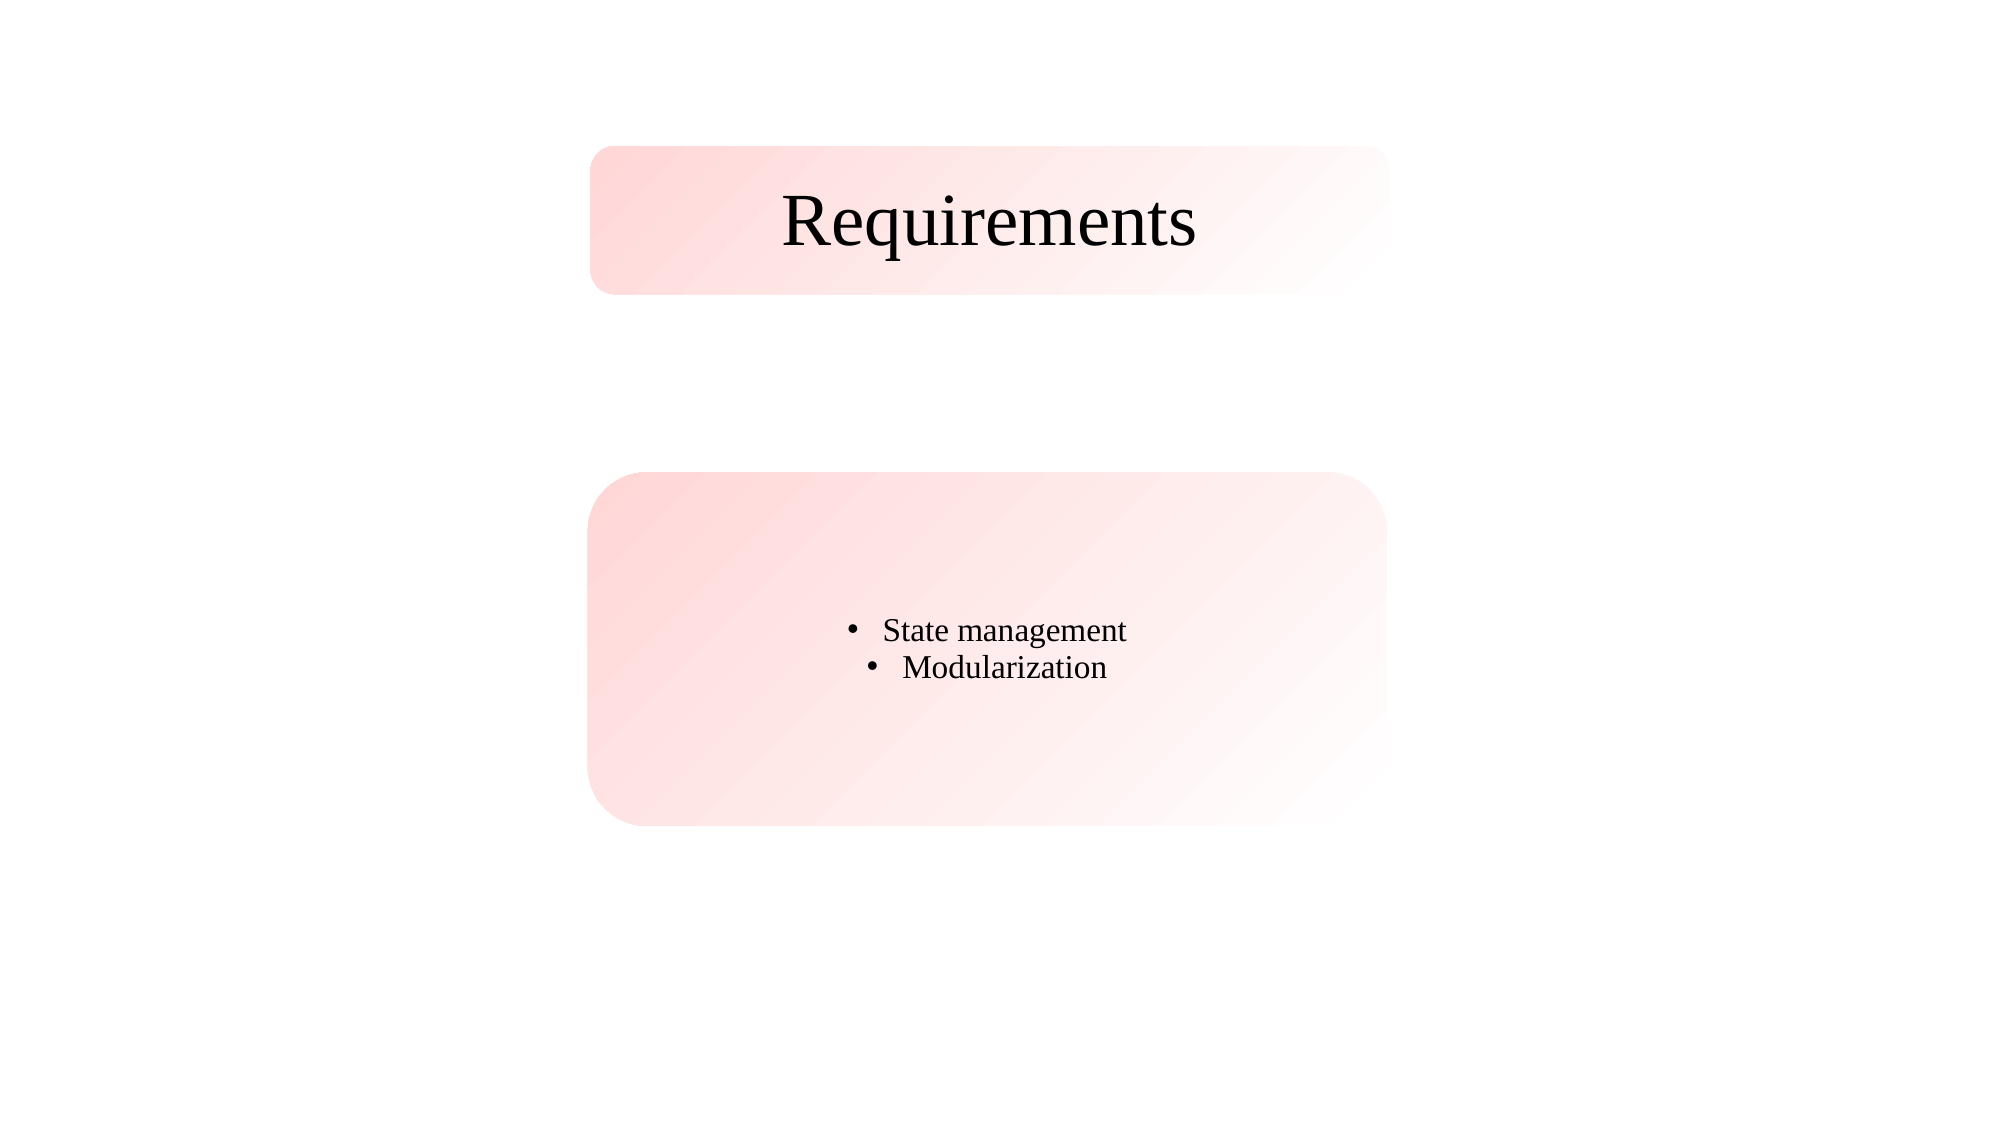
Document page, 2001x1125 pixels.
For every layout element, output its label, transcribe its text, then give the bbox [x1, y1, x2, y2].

text_box State management Modularization [587, 472, 1387, 826]
text_box Requirements [590, 146, 1390, 295]
